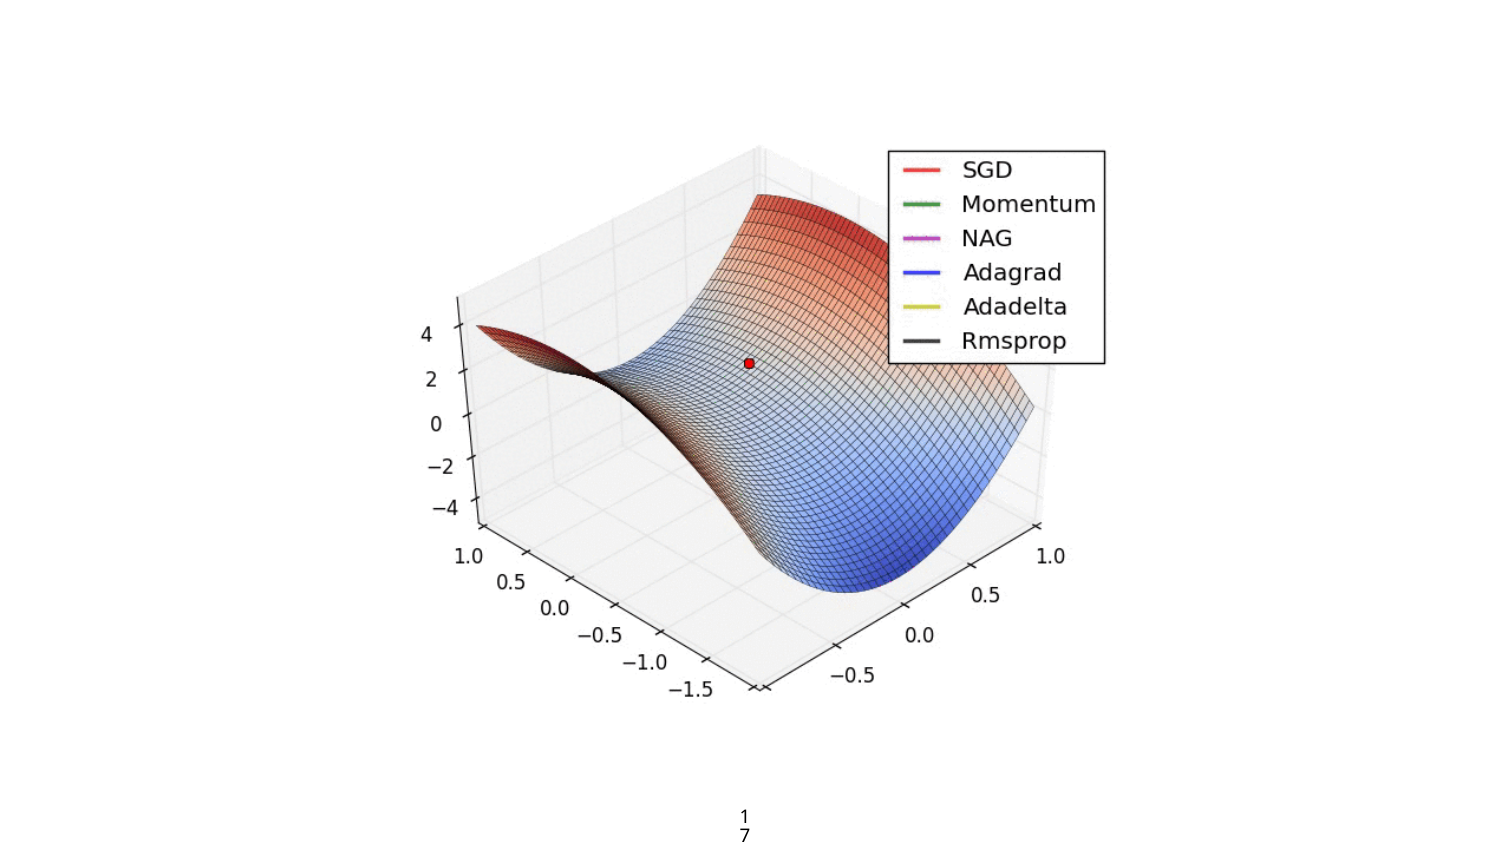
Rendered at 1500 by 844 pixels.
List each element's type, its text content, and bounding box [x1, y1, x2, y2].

slide_number ‹#› [735, 800, 764, 832]
picture [384, 138, 1116, 705]
